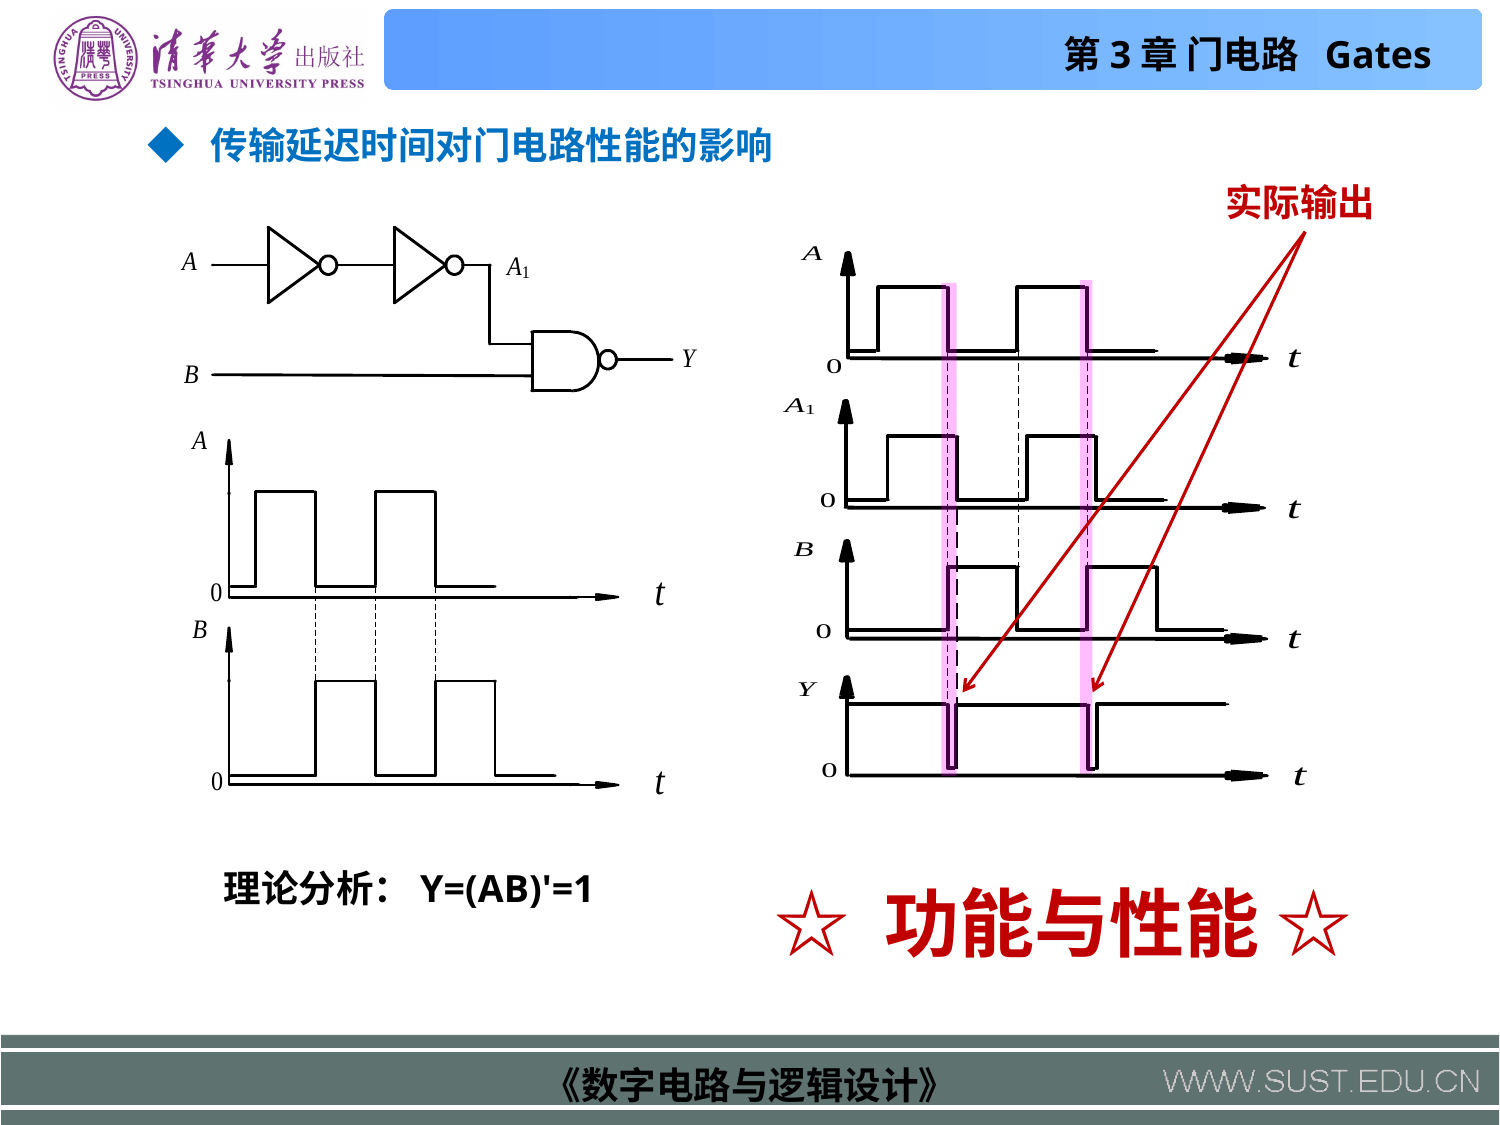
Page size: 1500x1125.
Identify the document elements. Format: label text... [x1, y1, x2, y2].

text_box ◆ 传输延迟时间对门电路性能的影响 [132, 114, 788, 175]
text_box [757, 212, 1391, 816]
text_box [962, 231, 1092, 693]
text_box 电平表 [1151, 1057, 1492, 1105]
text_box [1092, 231, 1306, 693]
text_box 实际输出 [1210, 171, 1391, 212]
text_box 理论分析：Y=(AB)'=1 [209, 857, 610, 918]
text_box ☆ 功能与性能 ☆ [759, 869, 1367, 975]
picture [50, 8, 367, 110]
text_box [164, 212, 710, 844]
